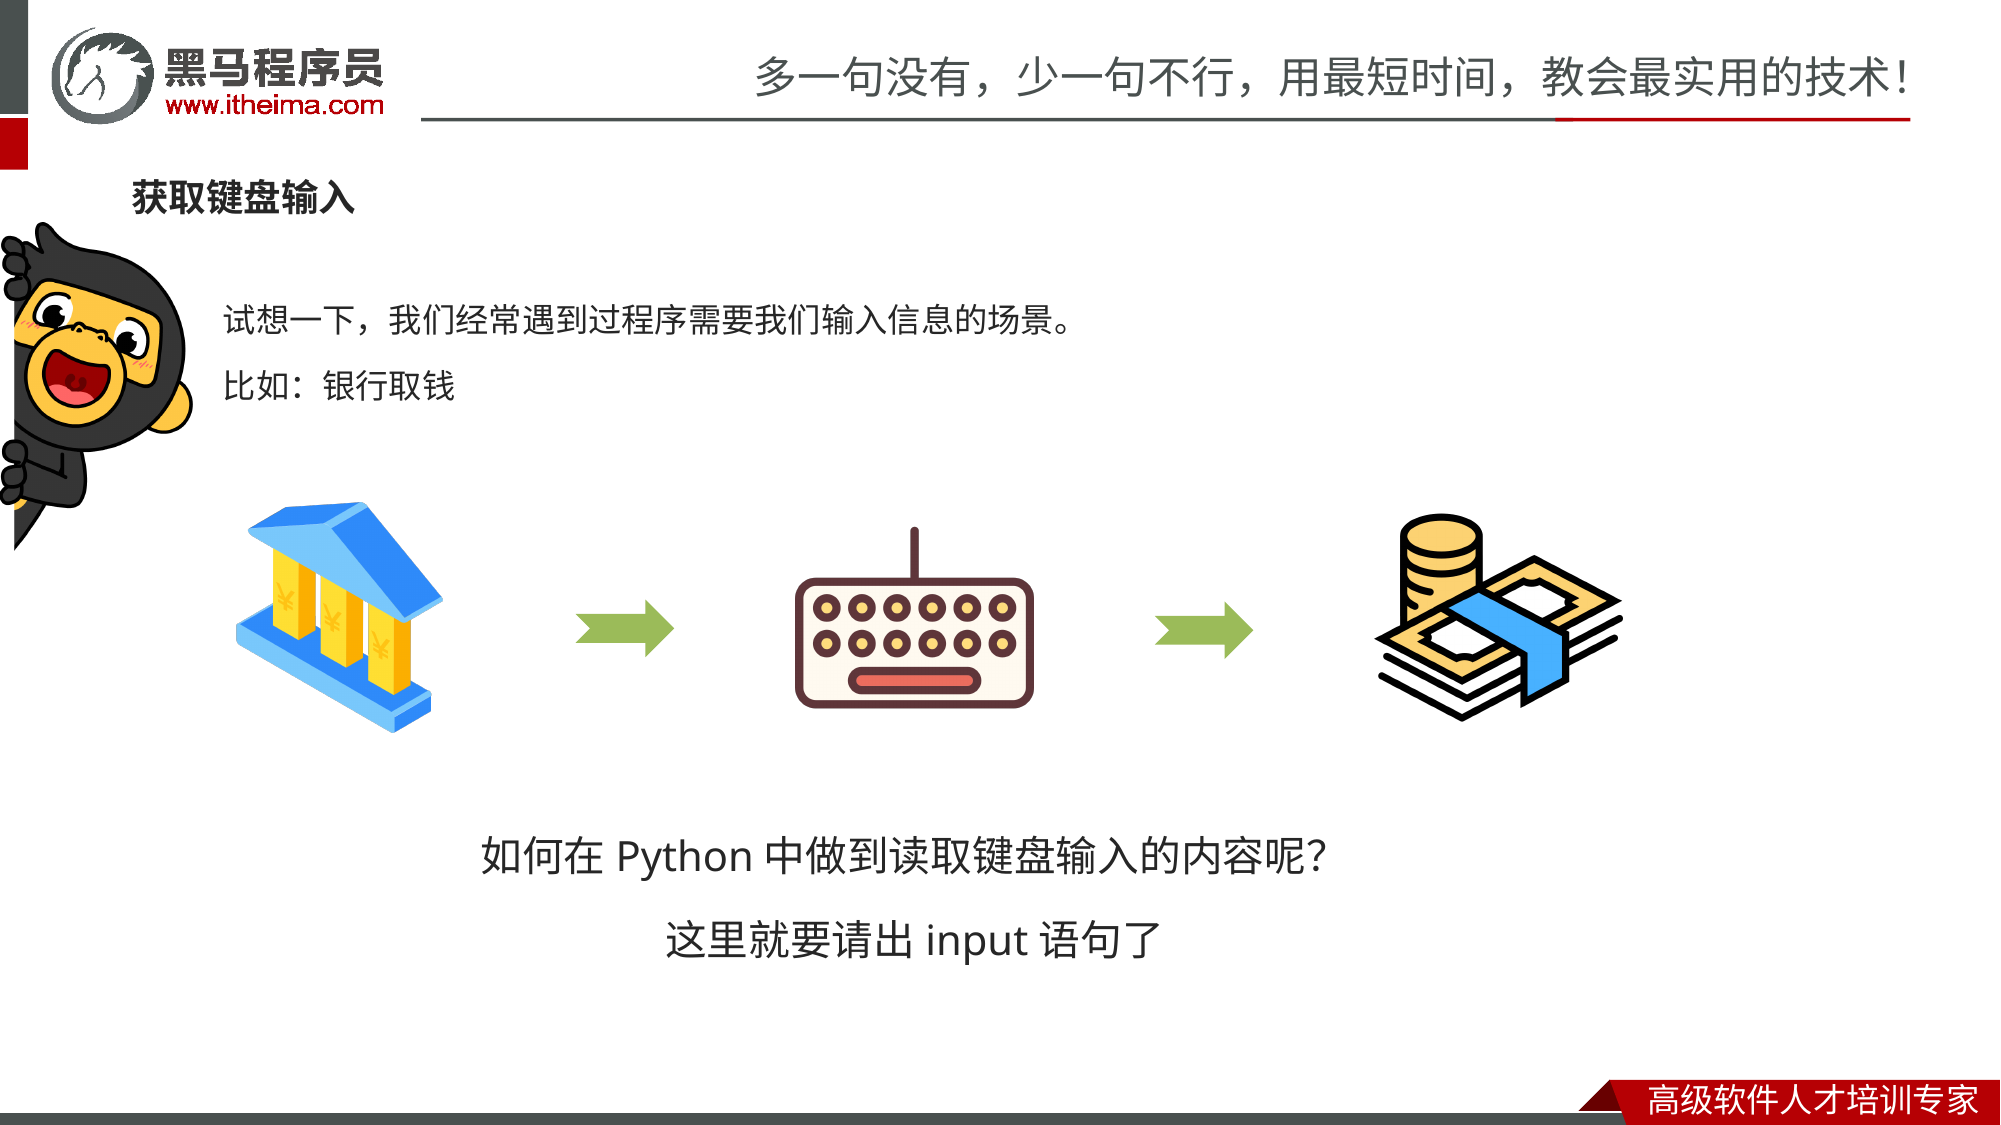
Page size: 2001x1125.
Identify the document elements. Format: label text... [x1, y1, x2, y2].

list 试想一下，我们经常遇到过程序需要我们输入信息的场景。 比如：银行取钱 [208, 271, 1872, 964]
picture [50, 26, 384, 125]
picture [1374, 493, 1623, 742]
text_box [573, 597, 677, 660]
picture [0, 195, 455, 733]
text_box 如何在Python中做到读取键盘输入的内容呢？ 这里就要请出input语句了 [439, 797, 1390, 901]
picture [795, 498, 1034, 737]
text_box [1152, 599, 1256, 661]
list 获取键盘输入 [116, 154, 1872, 239]
